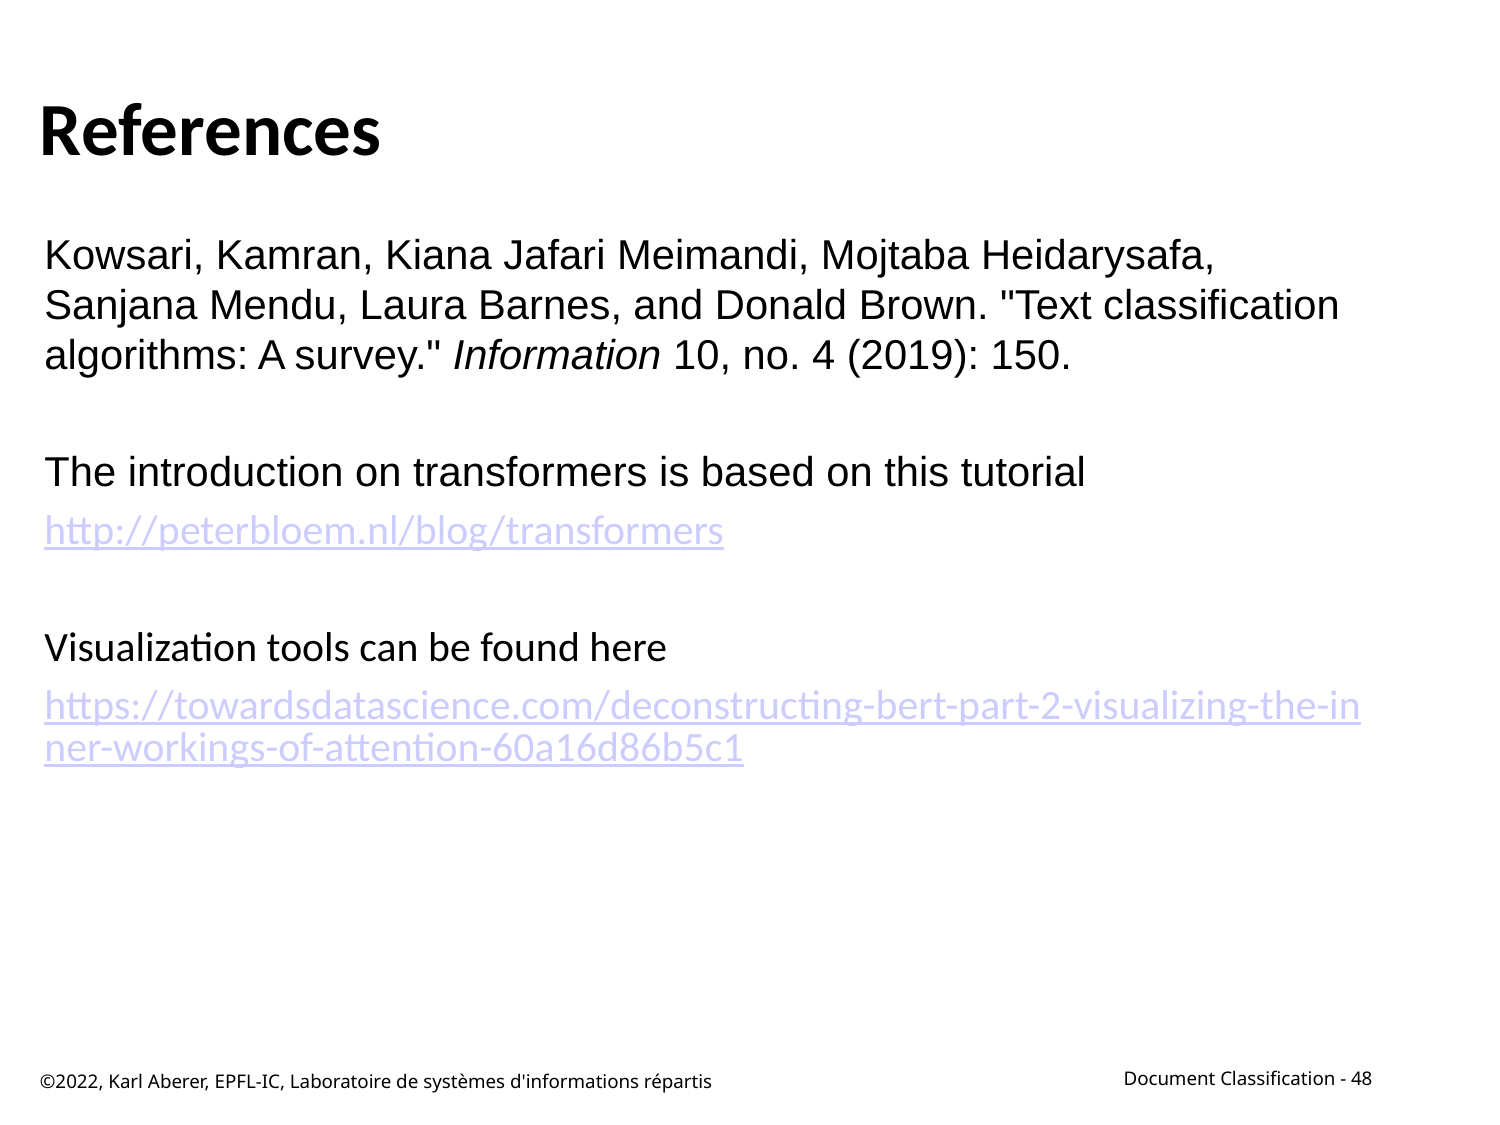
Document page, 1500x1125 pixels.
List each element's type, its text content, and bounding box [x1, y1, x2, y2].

list Kowsari, Kamran, Kiana Jafari Meimandi, Mojtaba Heidarysafa, Sanjana Mendu, Laura Barnes, and Donald Brown. "Text classification algorithms: A survey." Information 10, no. 4 (2019): 150. The introduction on transformers is based on this tutorial http://peterbloem.nl/blog/transformers Visualization tools can be found here https://towardsdatascience.com/deconstructing-bert-part-2-visualizing-the-inner-workings-of-attention-60a16d86b5c1 [29, 219, 1393, 1046]
title References [24, 49, 1388, 201]
footer ©2022, Karl Aberer, EPFL-IC, Laboratoire de systèmes d'informations répartis [24, 1062, 988, 1101]
